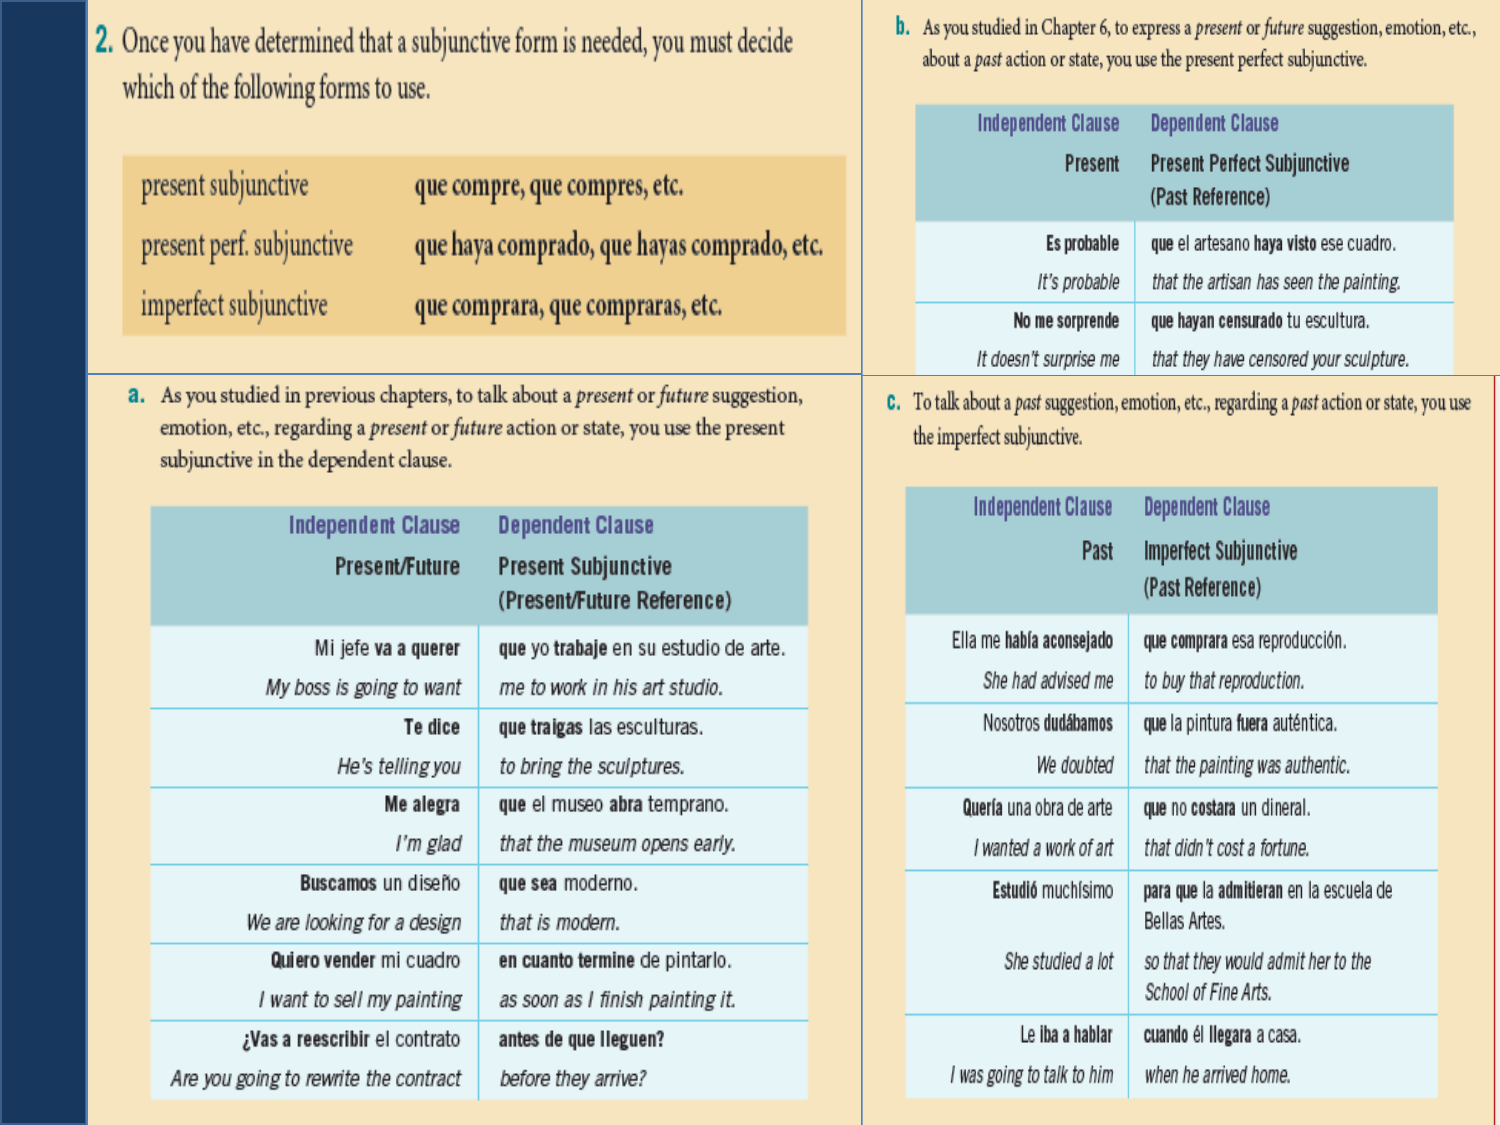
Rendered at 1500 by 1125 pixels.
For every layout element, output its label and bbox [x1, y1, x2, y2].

picture [87, 0, 1500, 1125]
text_box [0, 0, 85, 1125]
list [862, 382, 1500, 1125]
